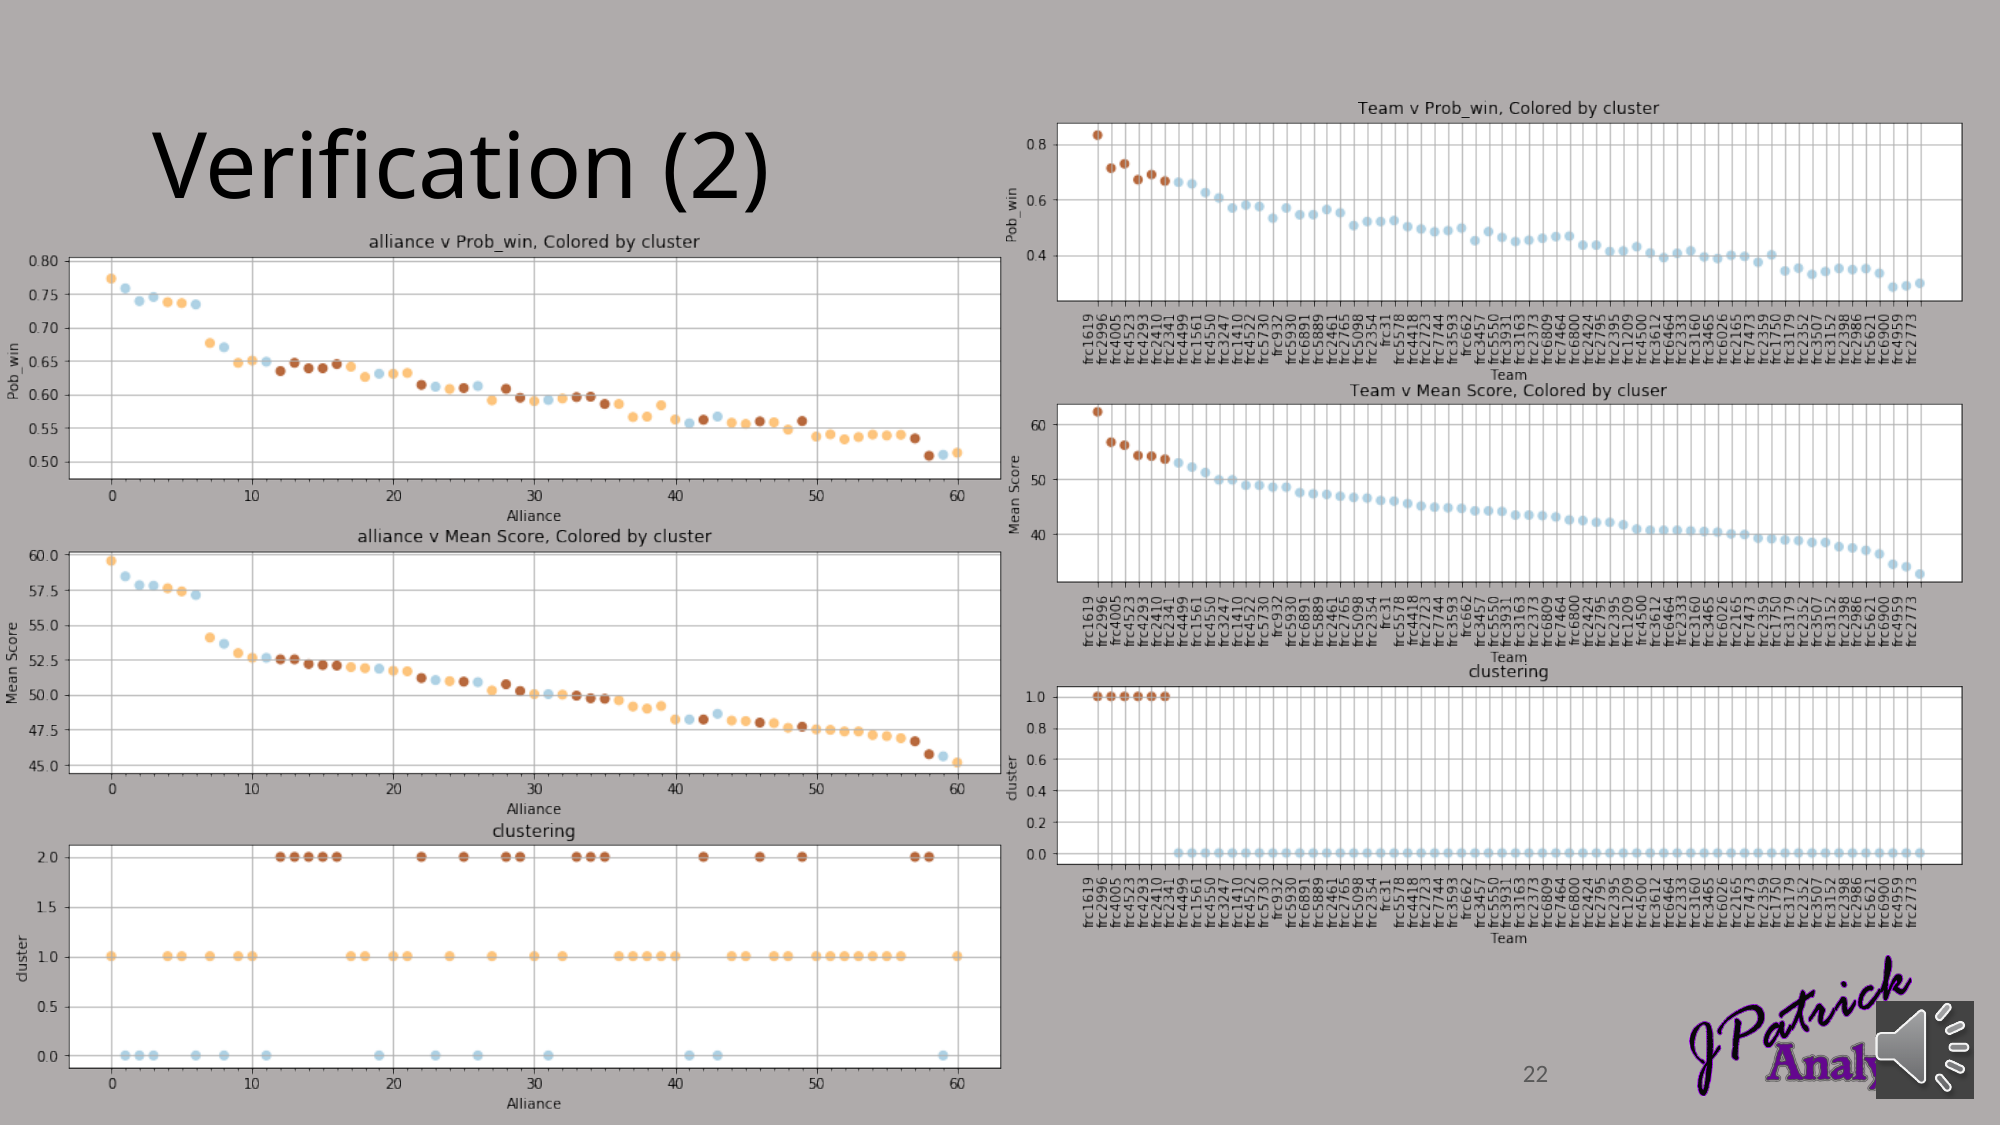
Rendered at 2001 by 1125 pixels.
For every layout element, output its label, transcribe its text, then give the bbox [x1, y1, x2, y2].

title Verification (2) [137, 59, 1863, 224]
slide_number 22 [1412, 1042, 1659, 1103]
picture [0, 91, 1975, 1125]
